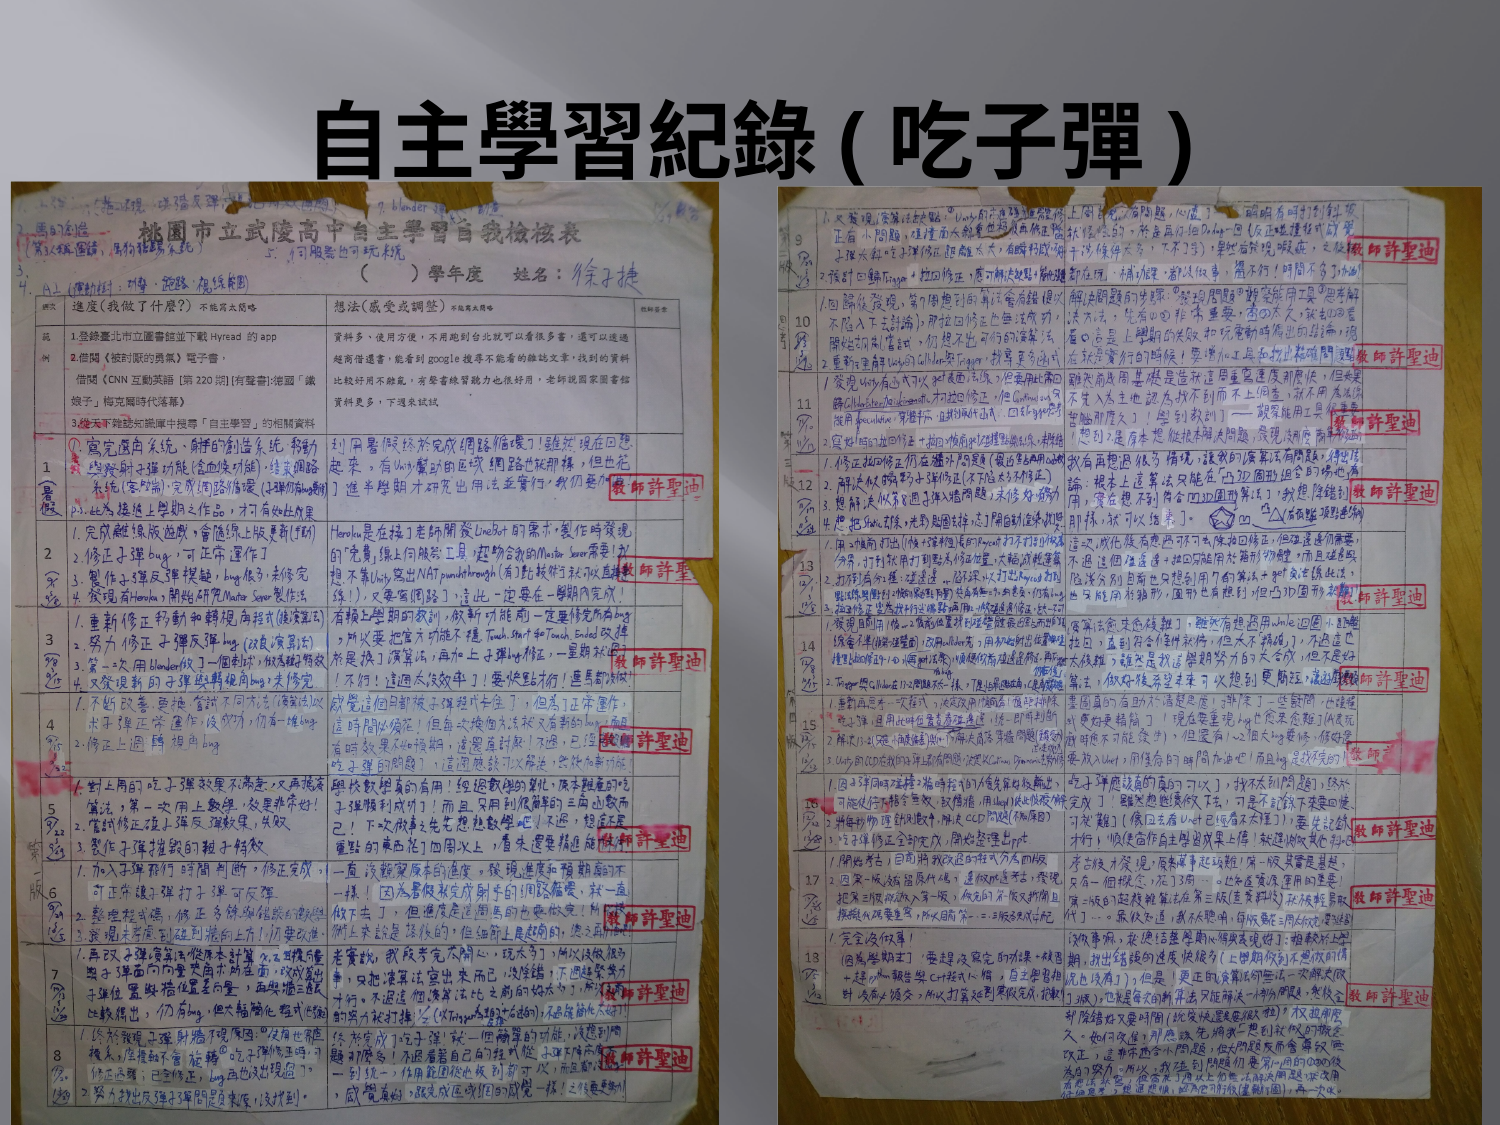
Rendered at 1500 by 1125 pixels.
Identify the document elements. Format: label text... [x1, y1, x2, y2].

picture [0, 182, 1500, 1125]
title 自主學習紀錄(吃子彈) [75, 45, 1425, 233]
